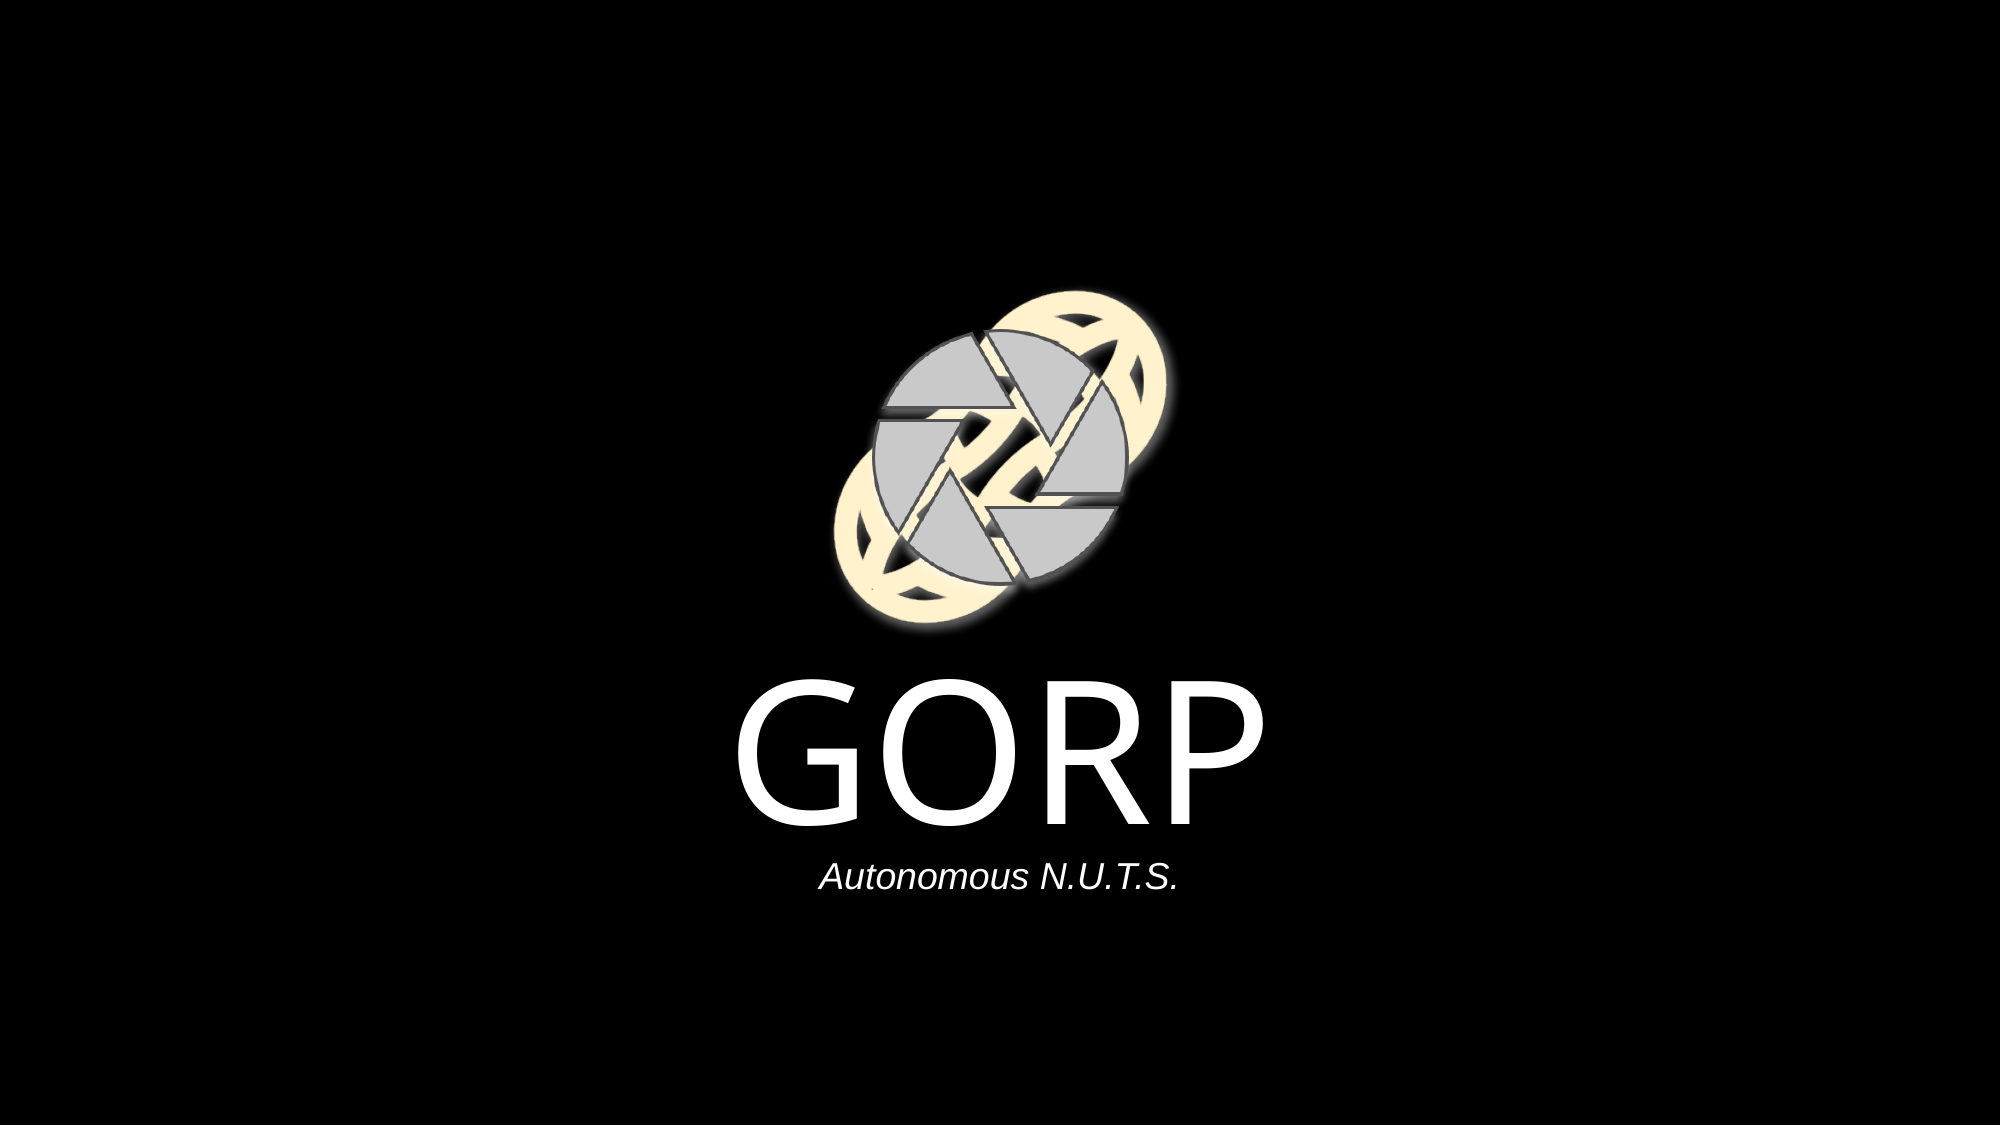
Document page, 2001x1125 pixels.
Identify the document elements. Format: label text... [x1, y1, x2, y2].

picture [768, 225, 1232, 689]
text_box GORP [711, 617, 1289, 872]
text_box Autonomous N.U.T.S. [804, 844, 1196, 904]
